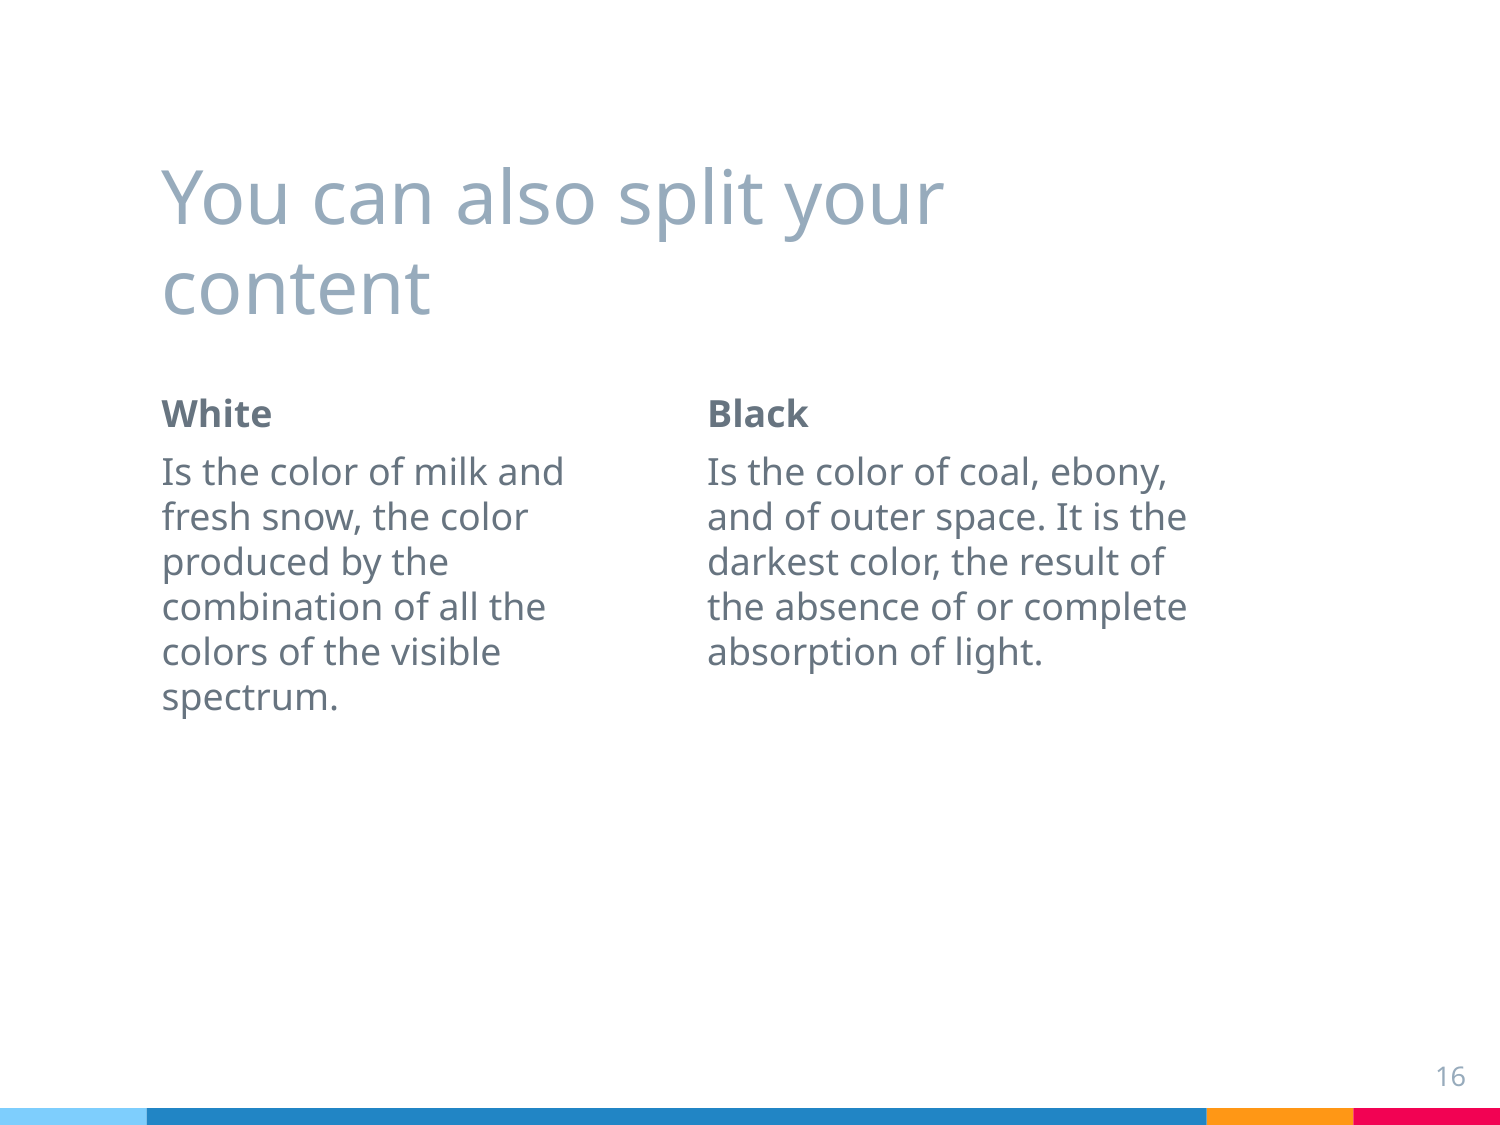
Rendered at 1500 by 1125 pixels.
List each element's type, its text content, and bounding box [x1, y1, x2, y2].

list White Is the color of milk and fresh snow, the color produced by the combination of all the colors of the visible spectrum. [146, 375, 662, 749]
list Black Is the color of coal, ebony, and of outer space. It is the darkest color, the result of the absence of or complete absorption of light. [692, 375, 1207, 749]
title You can also split your content [146, 157, 1207, 346]
slide_number 16 [1391, 1043, 1482, 1113]
